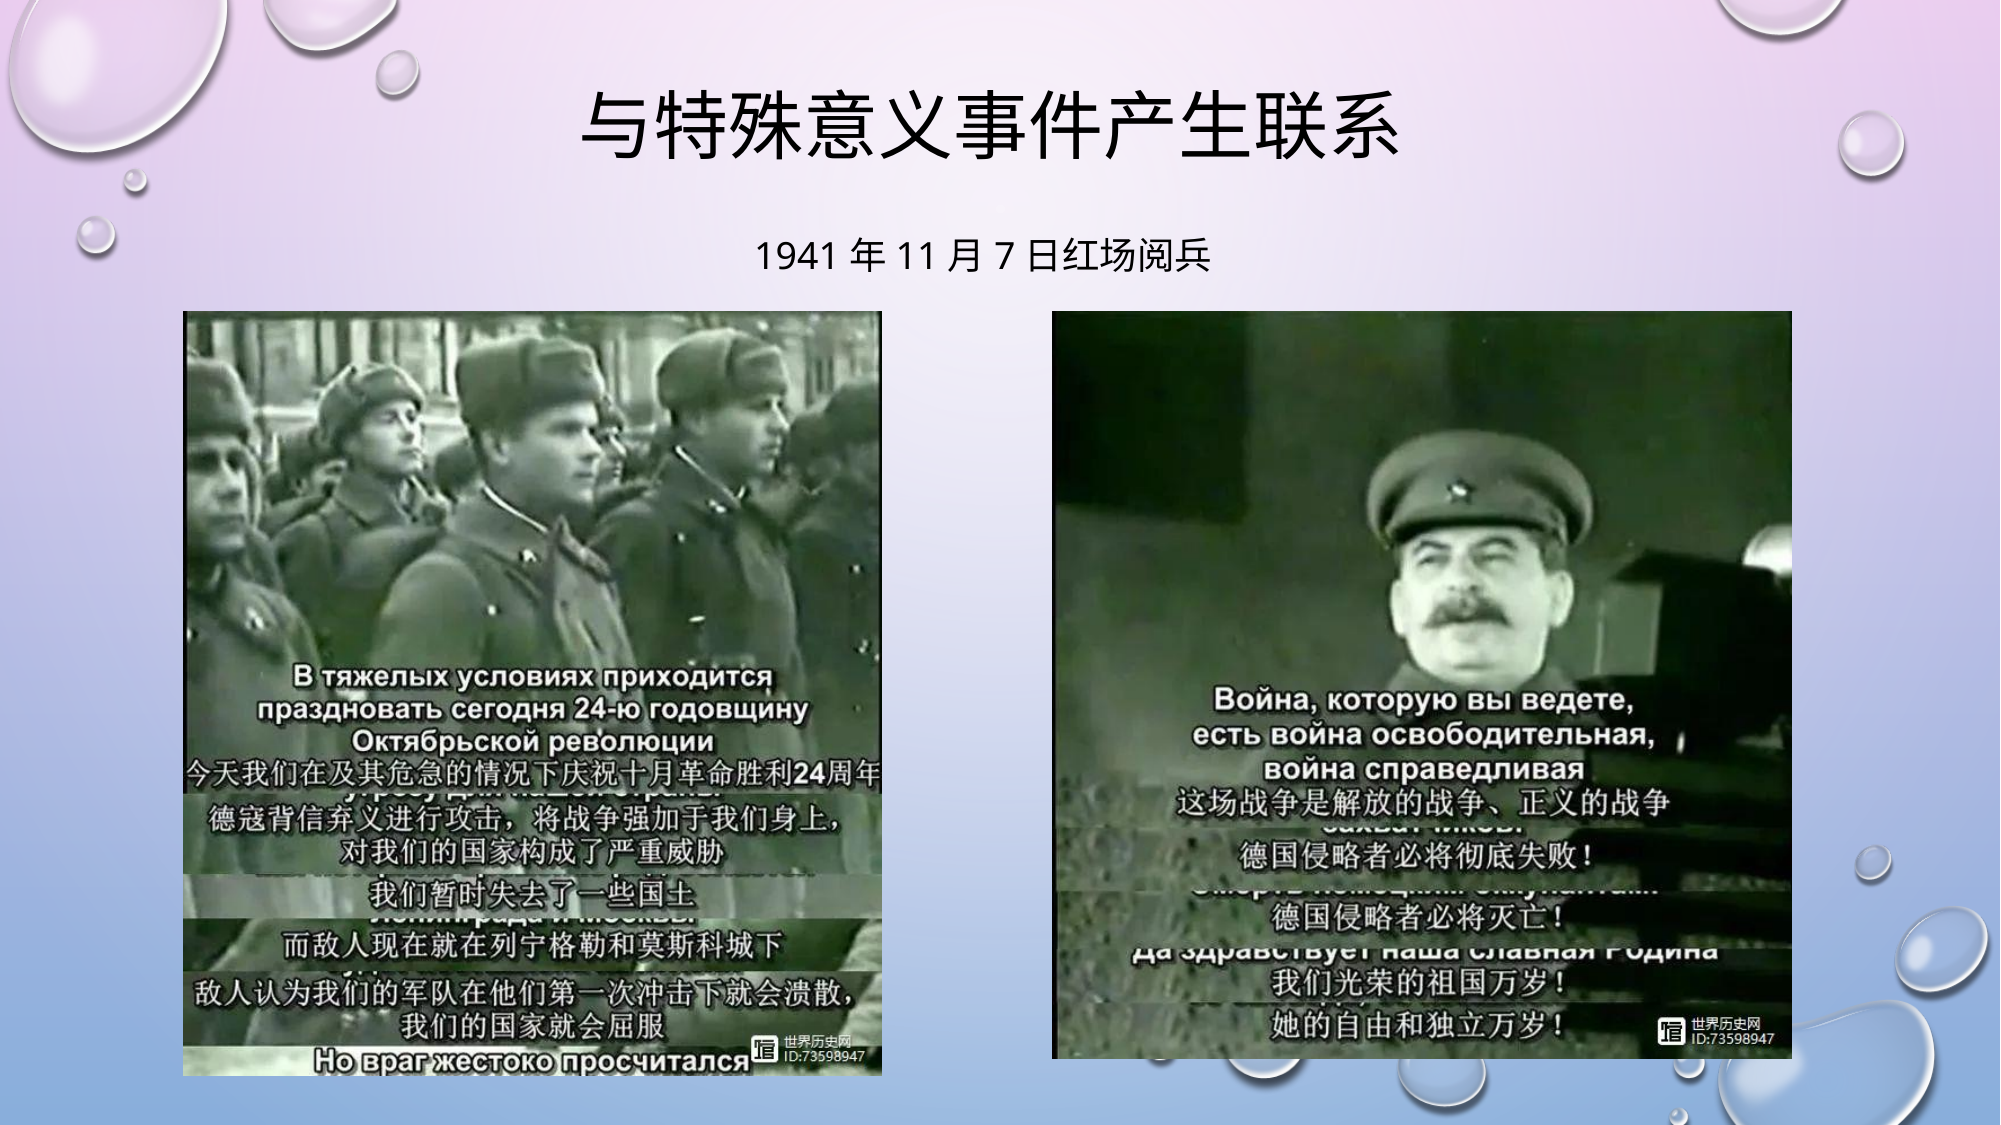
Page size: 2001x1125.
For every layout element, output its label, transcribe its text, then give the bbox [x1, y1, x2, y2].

text_box 1941年11月7日红场阅兵 [739, 224, 1886, 285]
picture [0, 0, 2000, 1125]
title 与特殊意义事件产生联系 [140, 0, 1841, 260]
